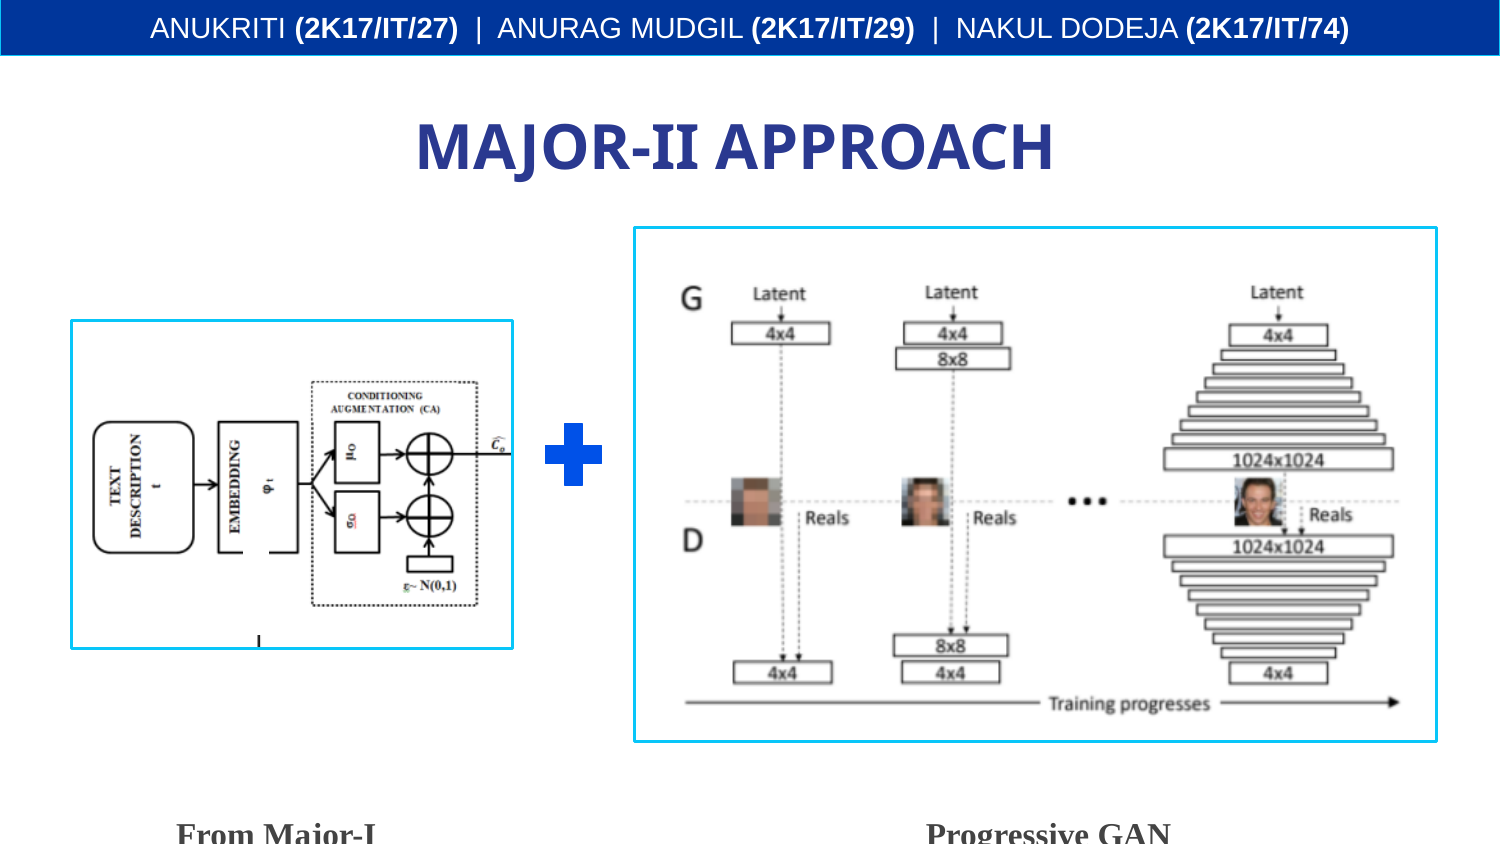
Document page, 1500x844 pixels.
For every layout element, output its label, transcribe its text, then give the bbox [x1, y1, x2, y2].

text_box [545, 424, 602, 485]
text_box ANUKRITI (2K17/IT/27) | ANURAG MUDGIL (2K17/IT/29) | NAKUL DODEJA (2K17/IT/74) [0, 0, 1500, 56]
picture [74, 323, 510, 646]
text_box MAJOR-II APPROACH [37, 92, 1435, 192]
text_box Progressive GAN [910, 758, 1403, 844]
text_box From Major-I [161, 758, 423, 841]
picture [637, 230, 1434, 739]
